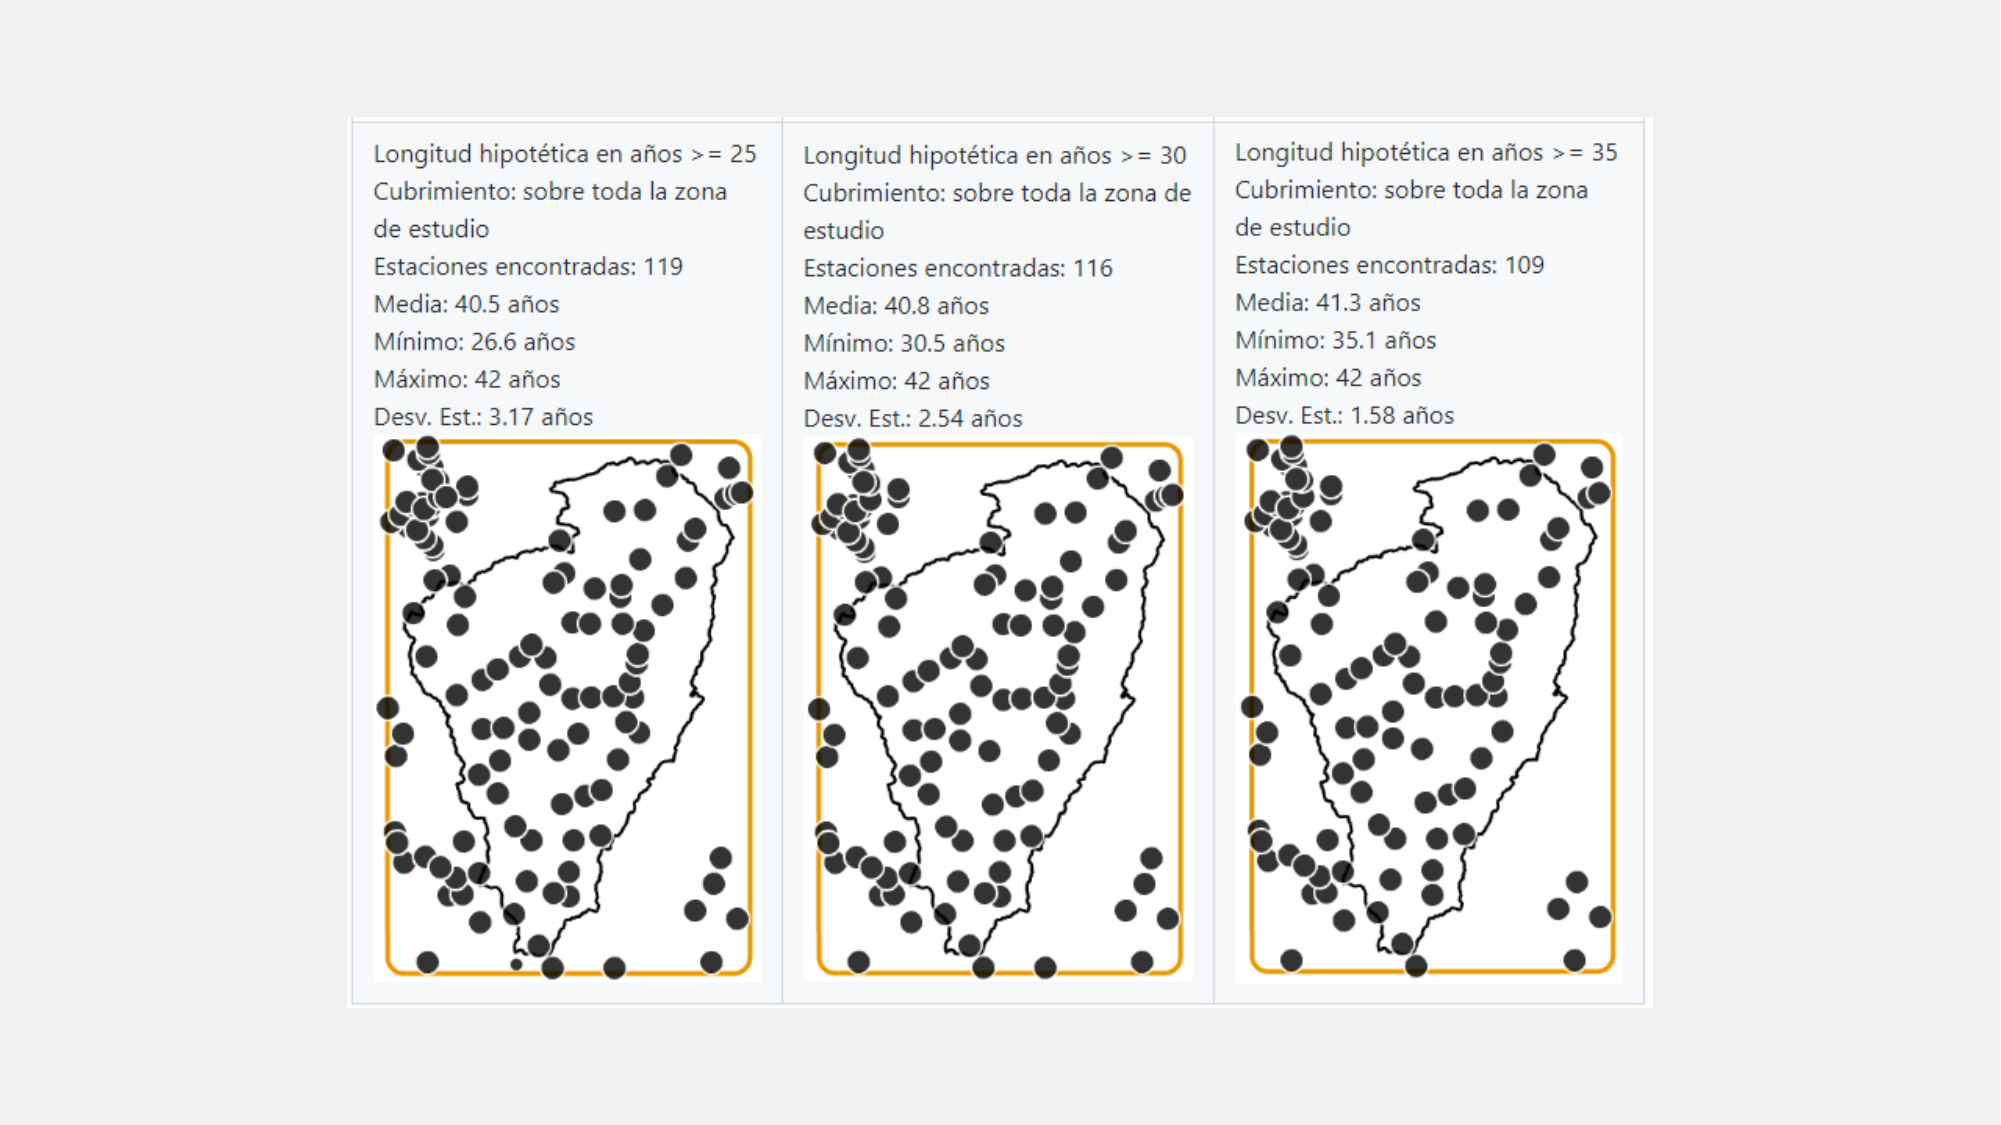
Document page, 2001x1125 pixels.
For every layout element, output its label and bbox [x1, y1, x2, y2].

picture [347, 117, 1653, 1008]
